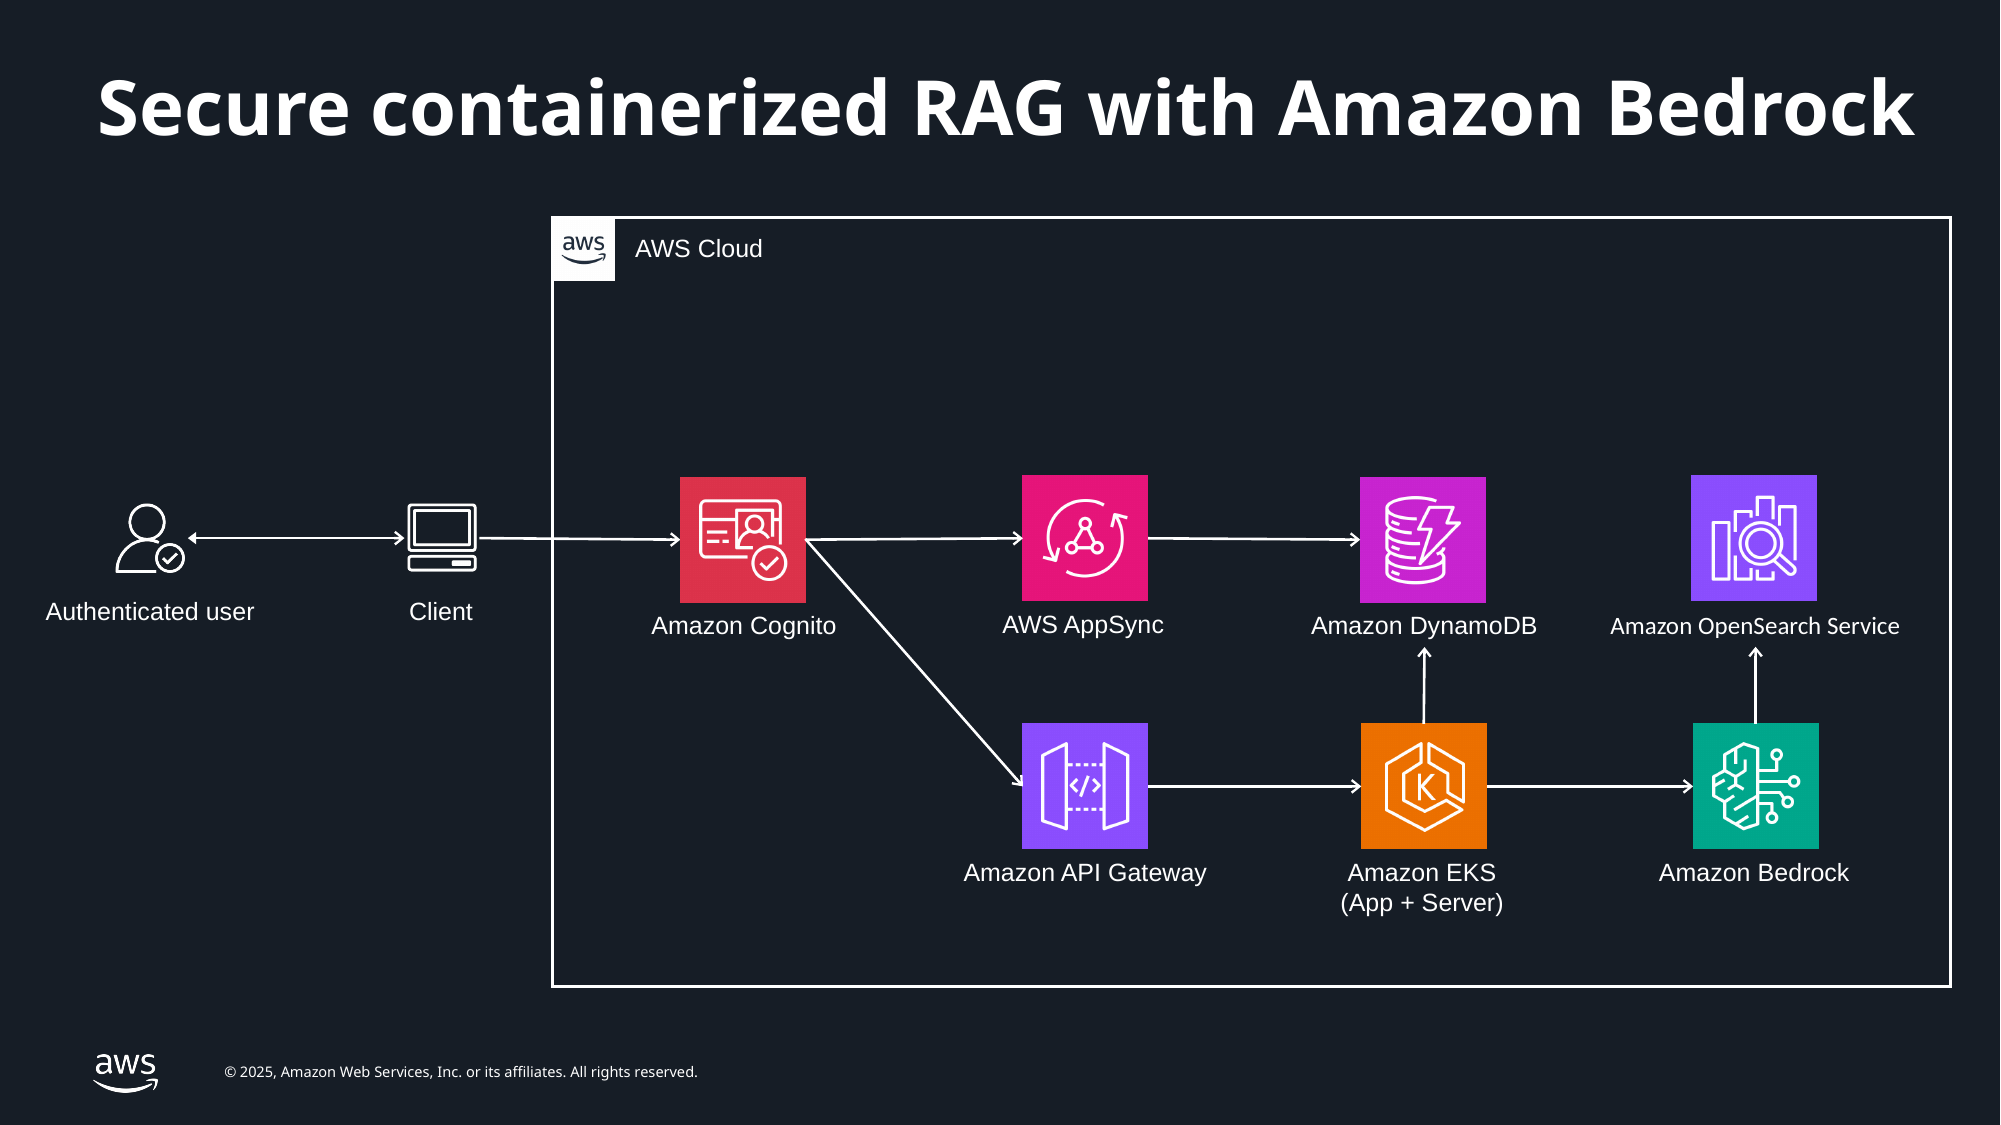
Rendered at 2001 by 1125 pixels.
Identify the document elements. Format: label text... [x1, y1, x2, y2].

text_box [352, 500, 478, 635]
picture [93, 1054, 158, 1093]
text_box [1196, 476, 1485, 647]
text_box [551, 649, 1952, 987]
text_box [1485, 475, 1952, 896]
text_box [804, 475, 1196, 538]
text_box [1147, 647, 1521, 926]
title Secure containerized RAG with Amazon Bedrock [82, 62, 2000, 161]
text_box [551, 217, 1952, 476]
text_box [478, 476, 804, 649]
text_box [804, 538, 1271, 895]
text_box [8, 500, 293, 635]
